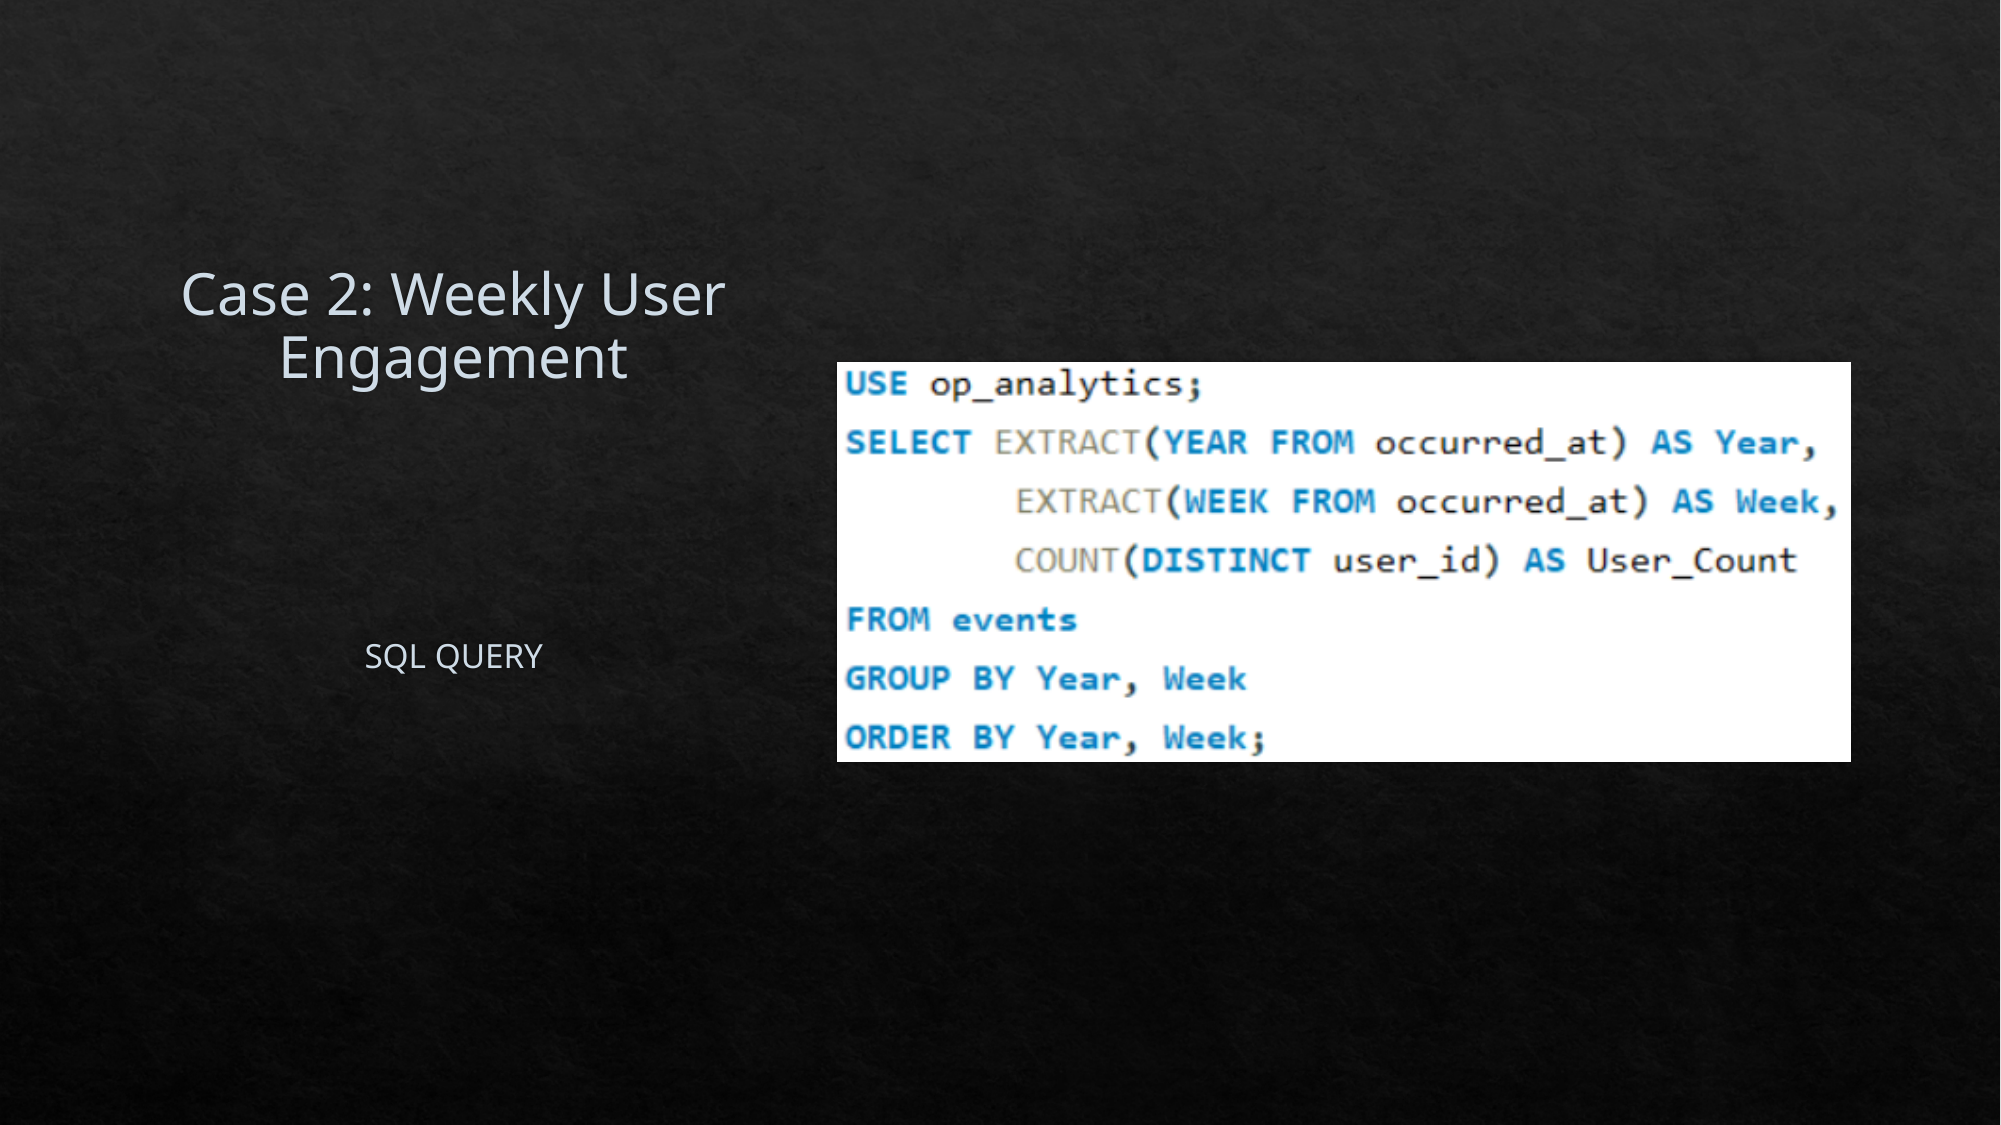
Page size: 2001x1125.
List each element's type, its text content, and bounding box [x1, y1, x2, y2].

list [837, 362, 1851, 763]
title Case 2: Weekly User Engagement [149, 99, 758, 399]
list SQL QUERY [149, 438, 758, 934]
